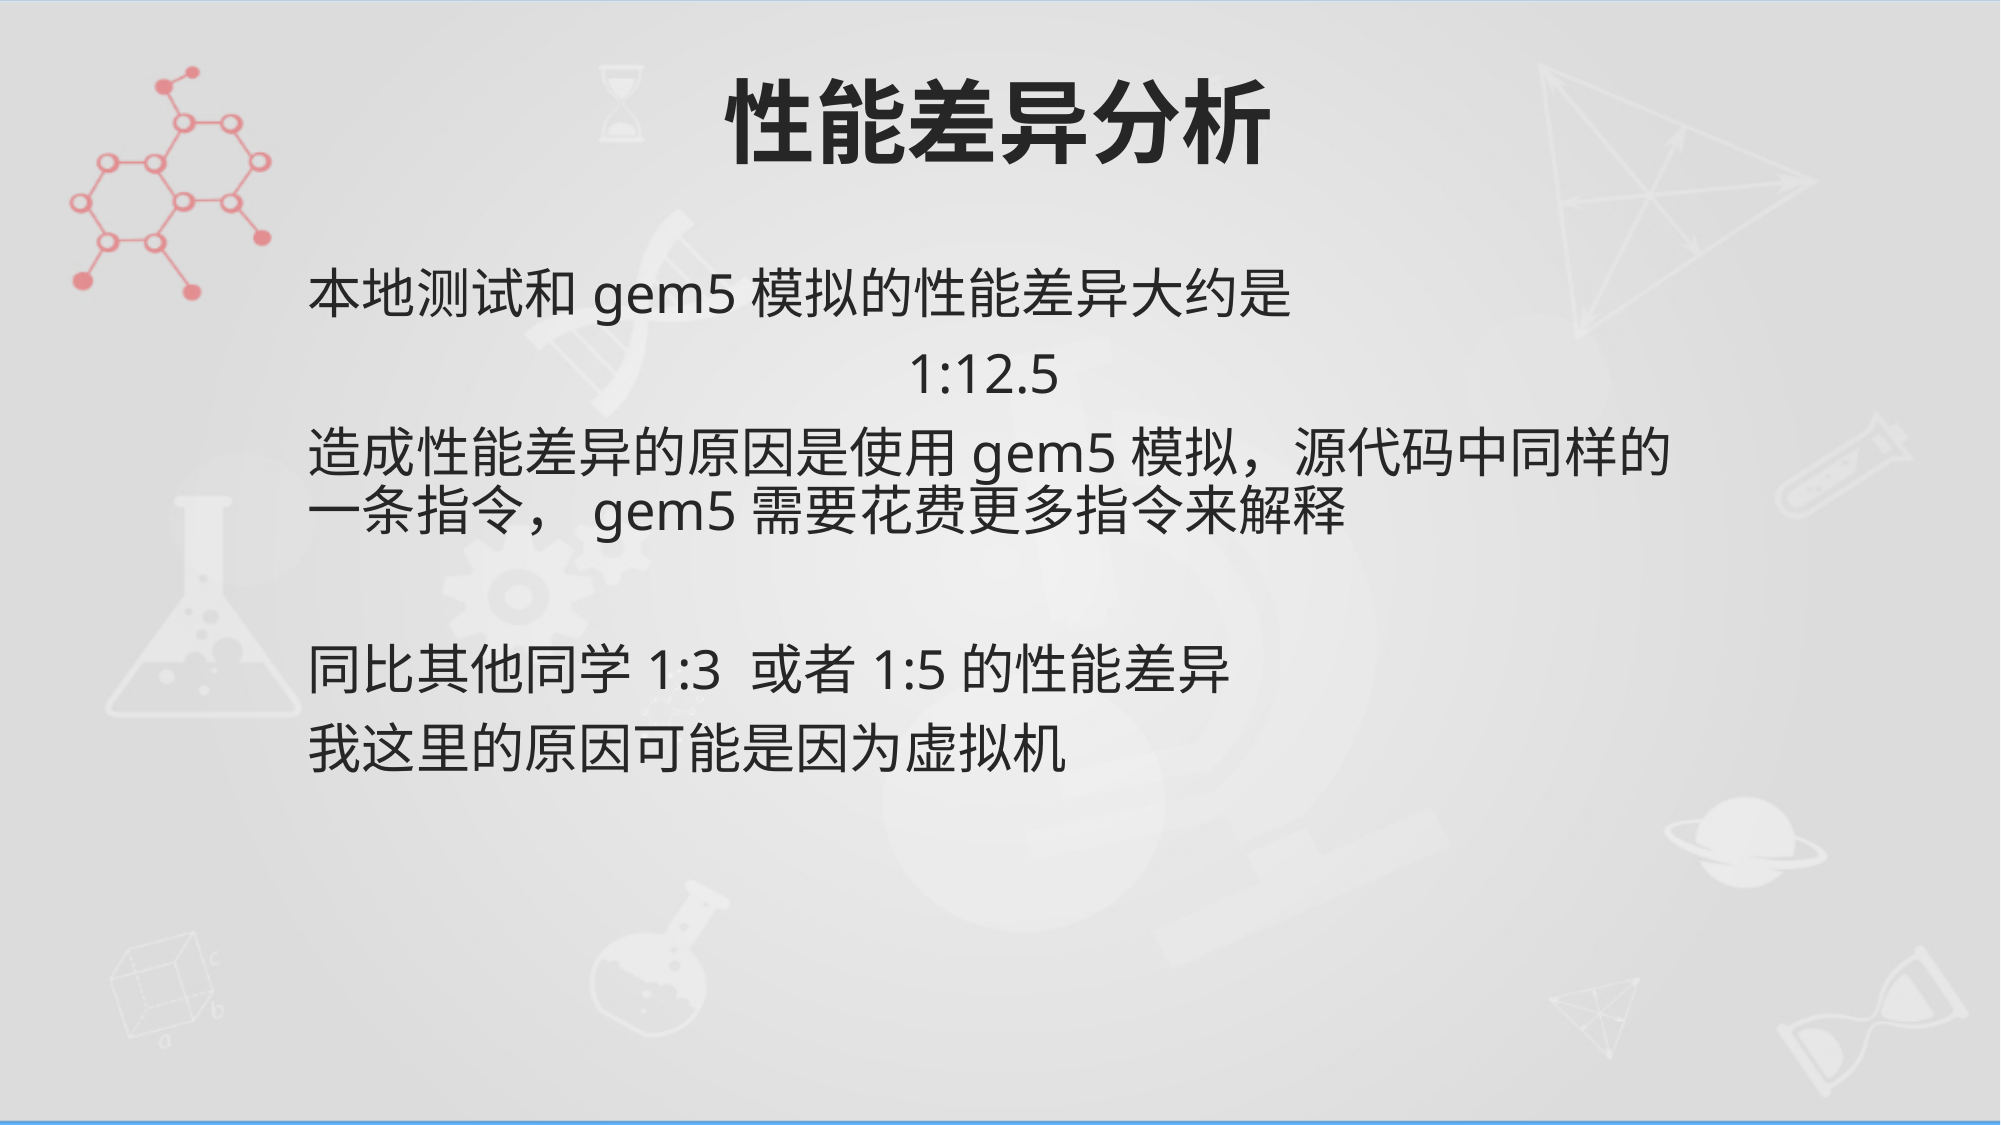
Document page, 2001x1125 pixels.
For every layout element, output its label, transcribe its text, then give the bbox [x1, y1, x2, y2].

picture [0, 0, 2001, 1125]
title 性能差异分析 [292, 62, 1705, 192]
list 本地测试和gem5模拟的性能差异大约是 1:12.5 造成性能差异的原因是使用gem5模拟，源代码中同样的一条指令，gem5需要花费更多指令来解释 同比其他同学1:3 或者1:5的性能差异 我这里的原因可能是因为虚拟机 [292, 259, 1709, 1050]
